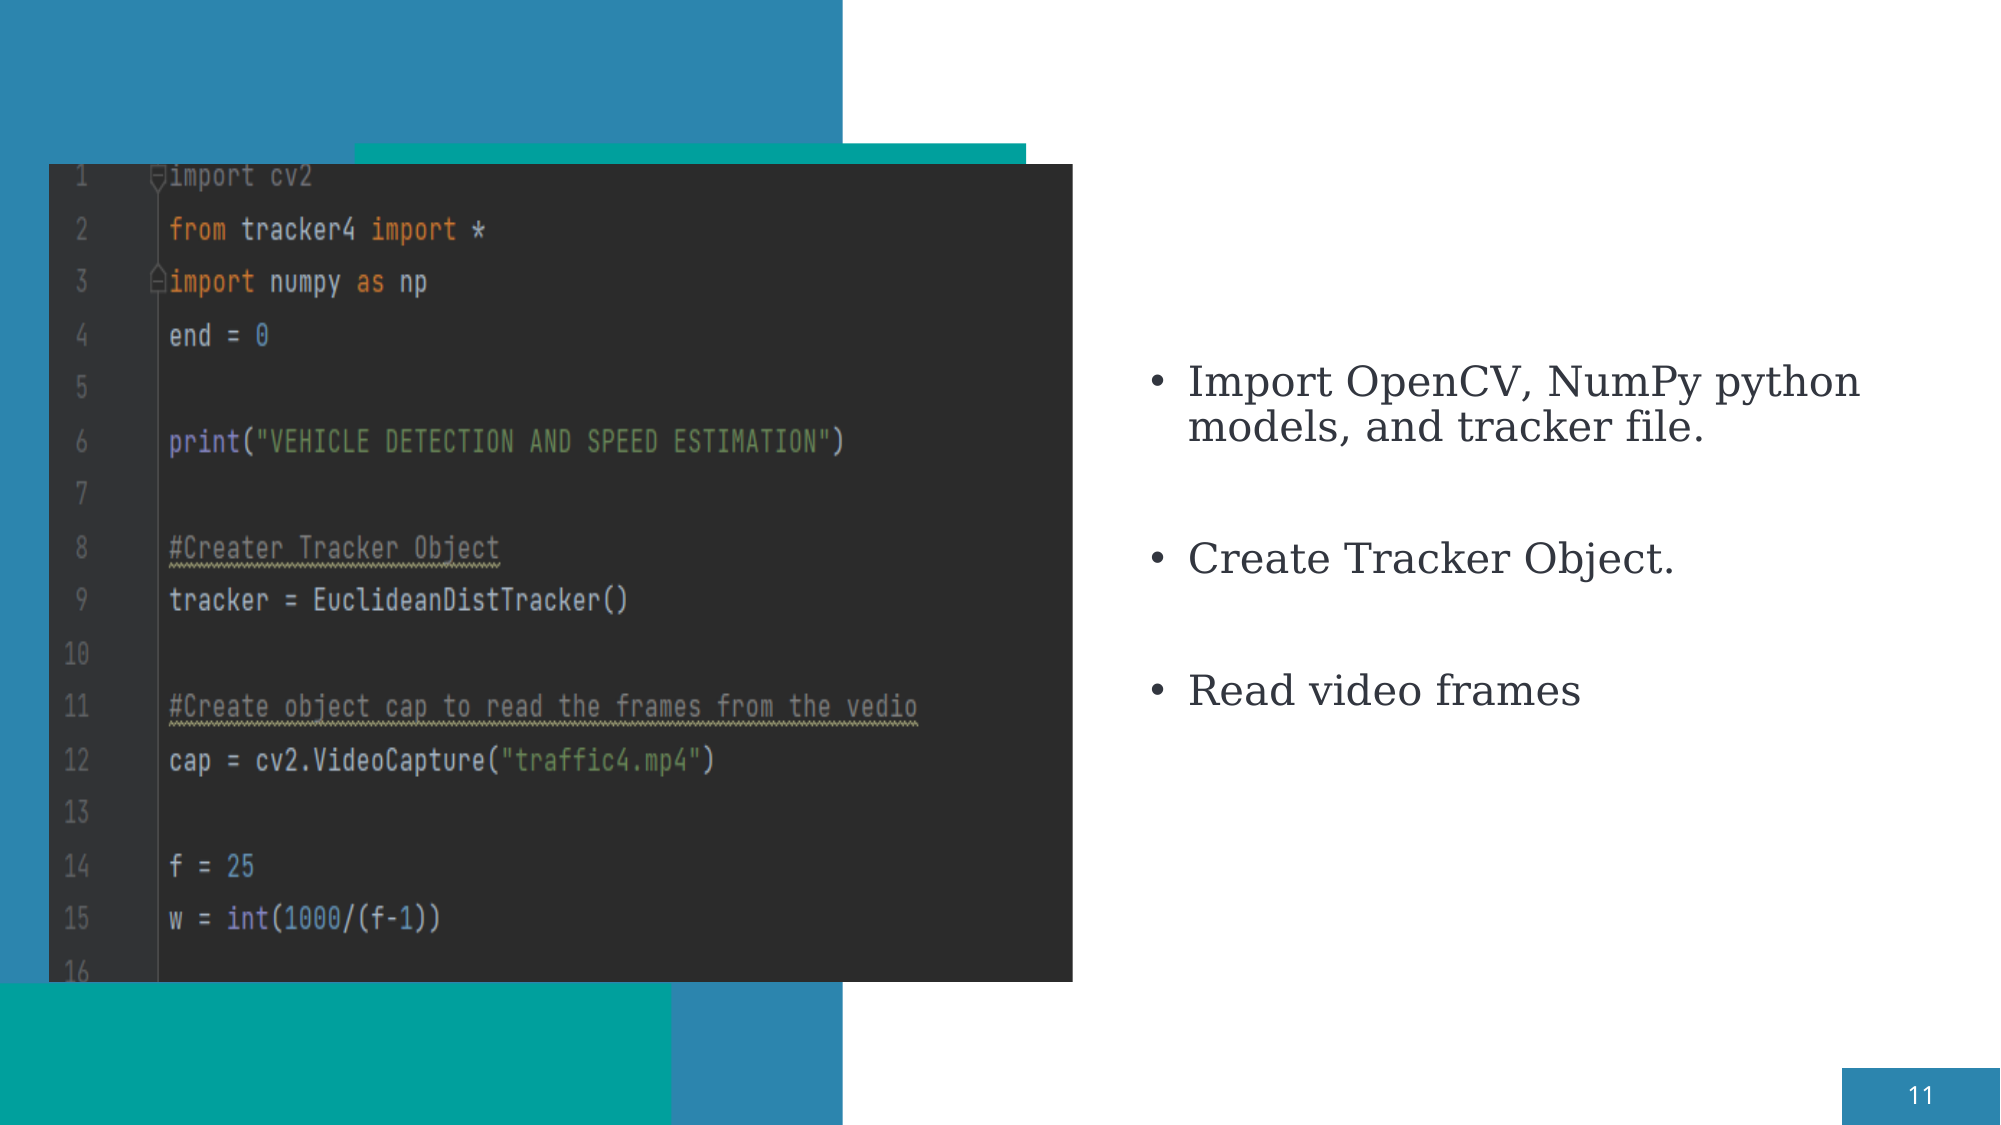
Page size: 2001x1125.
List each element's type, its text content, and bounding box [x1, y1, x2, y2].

picture [49, 164, 1073, 982]
list Import OpenCV, NumPy python models, and tracker file. Create Tracker Object. Read video frames [1135, 352, 1951, 773]
slide_number 11 [1889, 1079, 1951, 1114]
